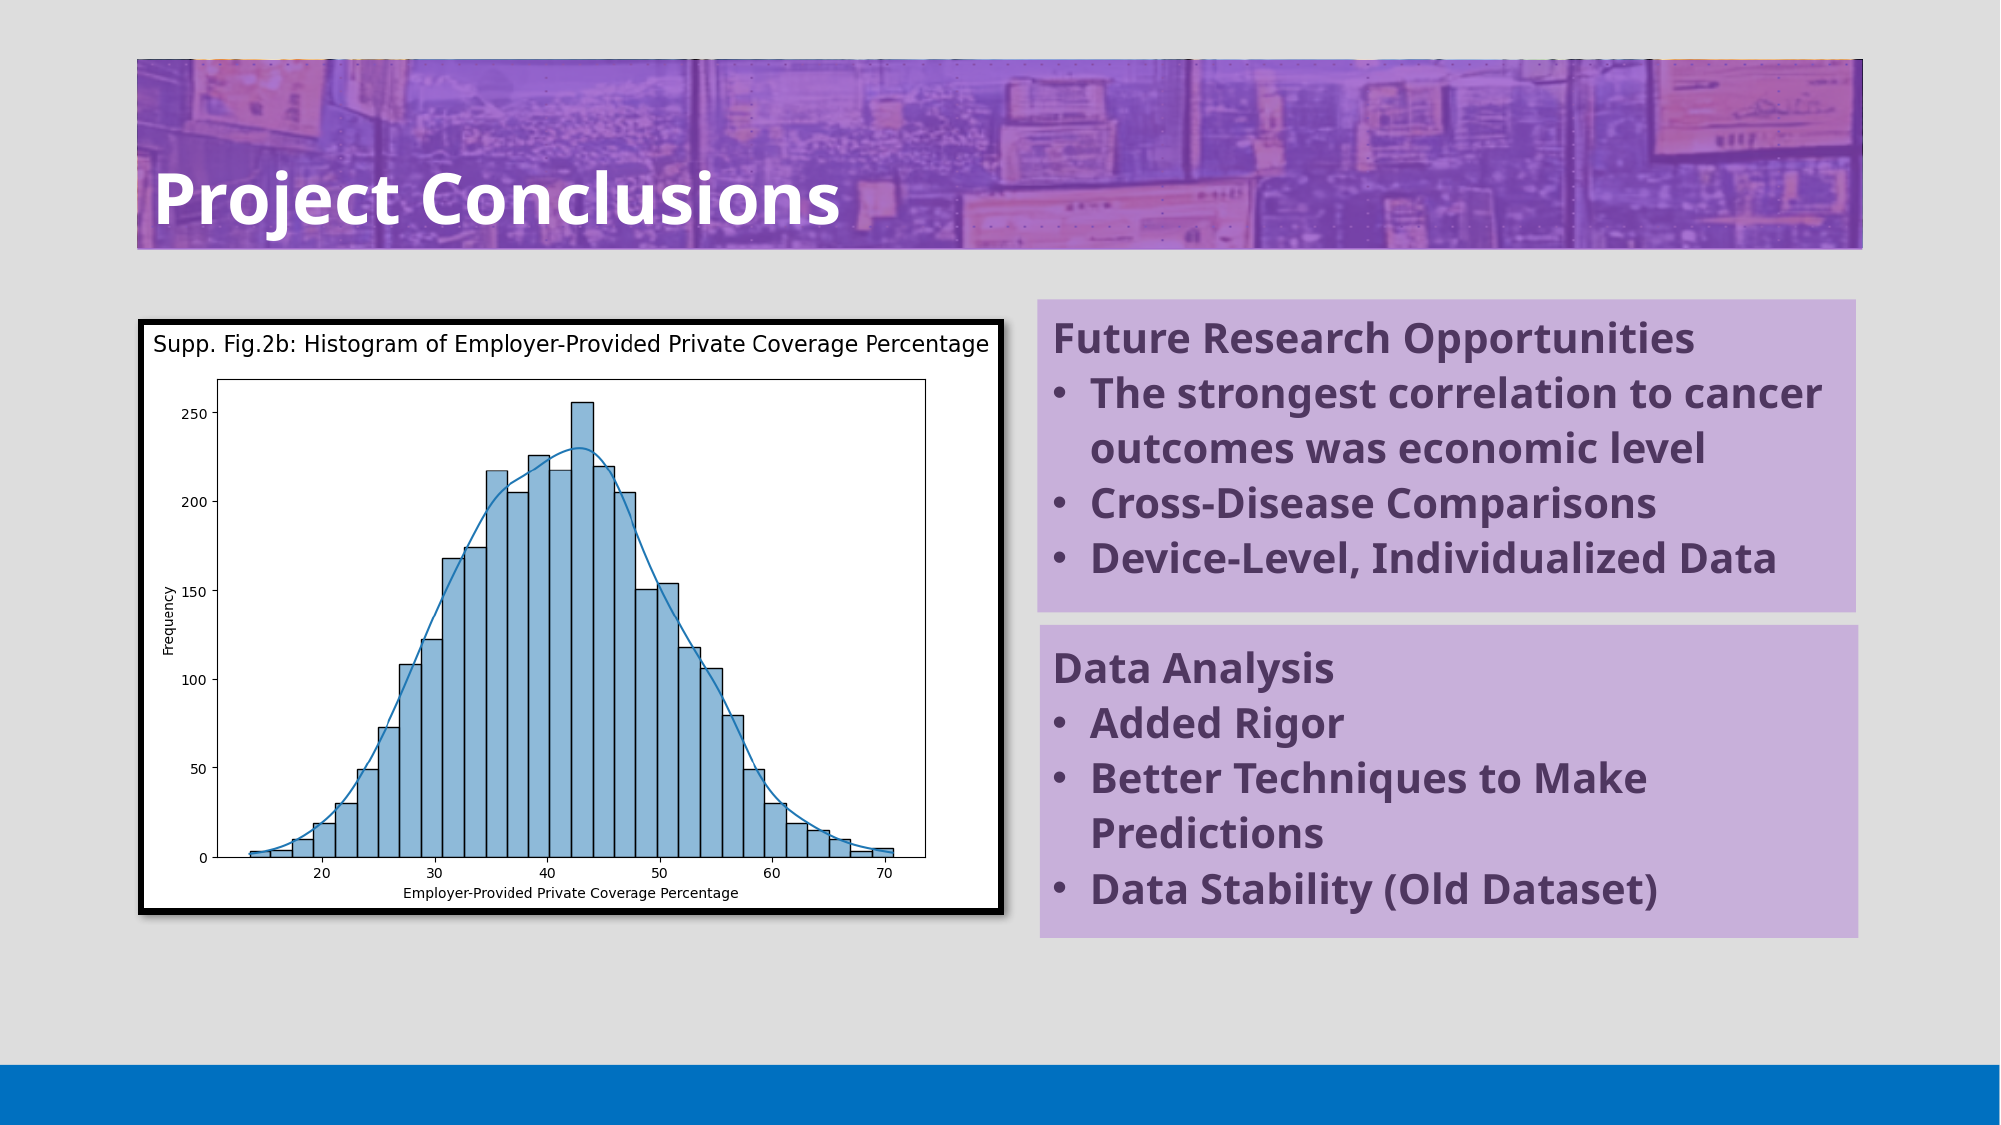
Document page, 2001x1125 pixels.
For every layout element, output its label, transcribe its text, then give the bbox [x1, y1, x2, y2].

title Project Conclusions [137, 59, 1863, 248]
text_box [1039, 624, 1859, 938]
picture [143, 324, 998, 909]
list Future Research Opportunities The strongest correlation to cancer outcomes was economic level Cross-Disease Comparisons Device-Level, Individualized Data Data Analysis Added Rigor Better Techniques to Make Predictions Data Stability (Old Dataset) [1037, 299, 1863, 1014]
text_box [1037, 299, 1856, 613]
